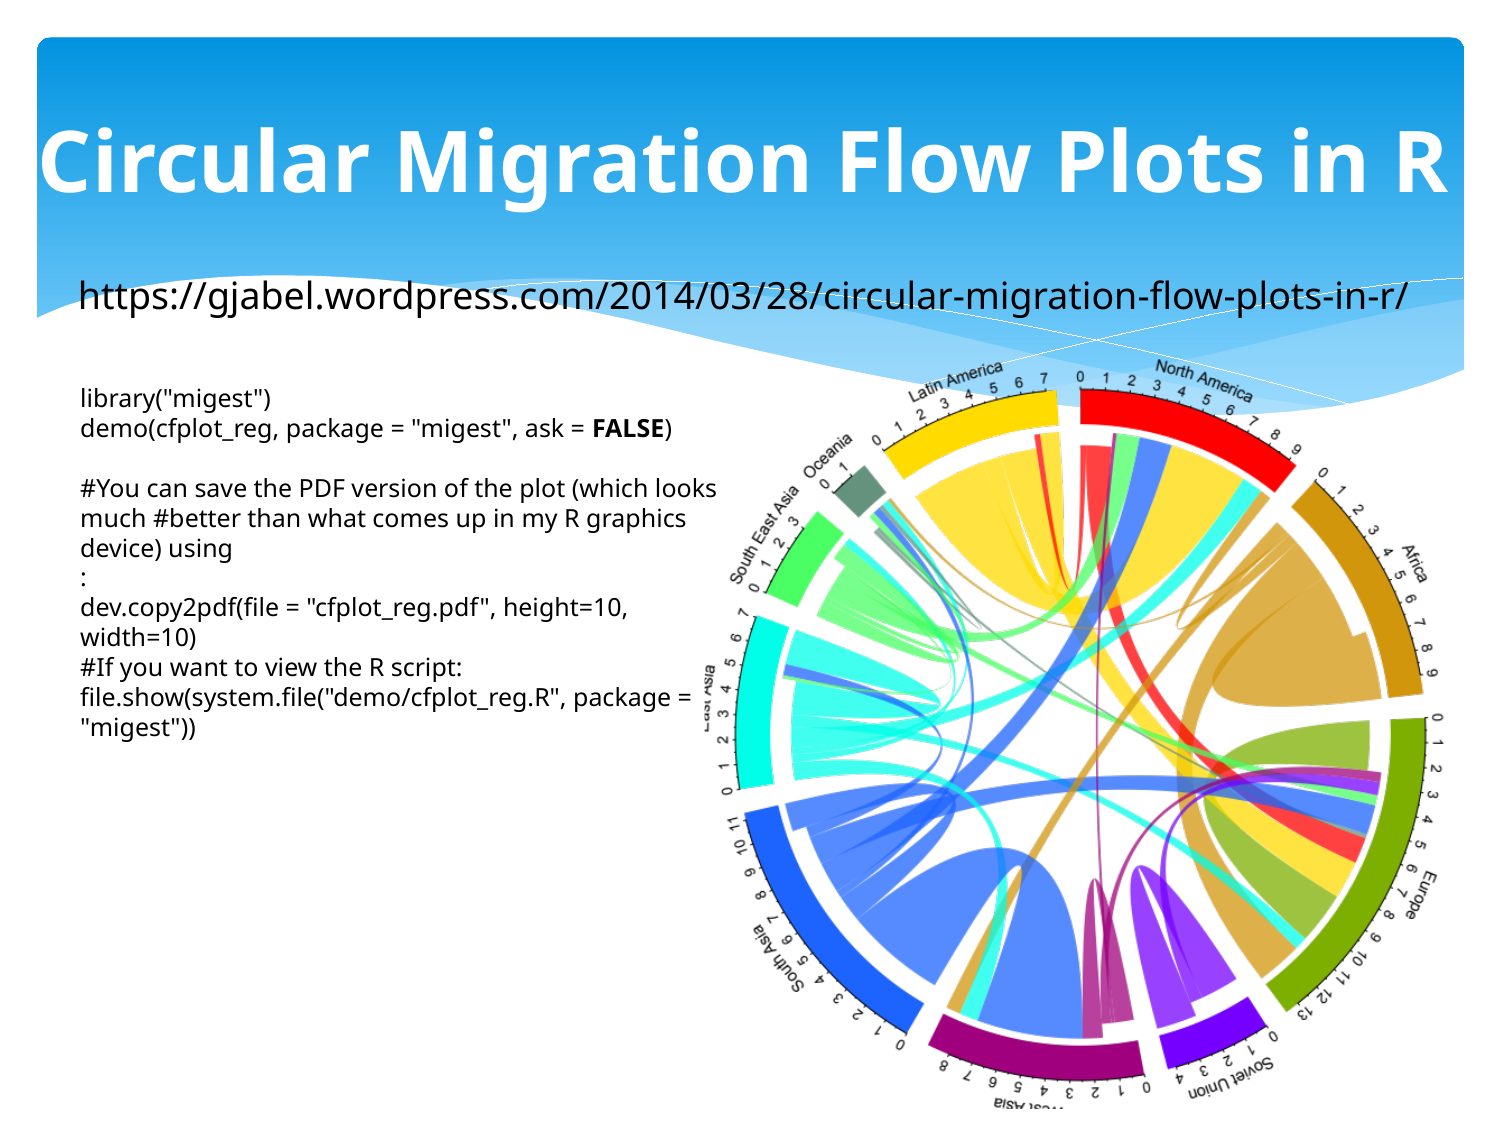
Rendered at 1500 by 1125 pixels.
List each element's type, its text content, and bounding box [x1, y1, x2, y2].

text_box library("migest") demo(cfplot_reg, package = "migest", ask = FALSE) #You can save the PDF version of the plot (which looks much #better than what comes up in my R graphics device) using : dev.copy2pdf(file = "cfplot_reg.pdf", height=10, width=10) #If you want to view the R script: file.show(system.file("demo/cfplot_reg.R", package = "migest")) [65, 374, 698, 809]
text_box https://gjabel.wordpress.com/2014/03/28/circular-migration-flow-plots-in-r/ [0, 264, 1488, 325]
picture [704, 358, 1455, 1110]
title Circular Migration Flow Plots in R [0, 55, 1488, 261]
